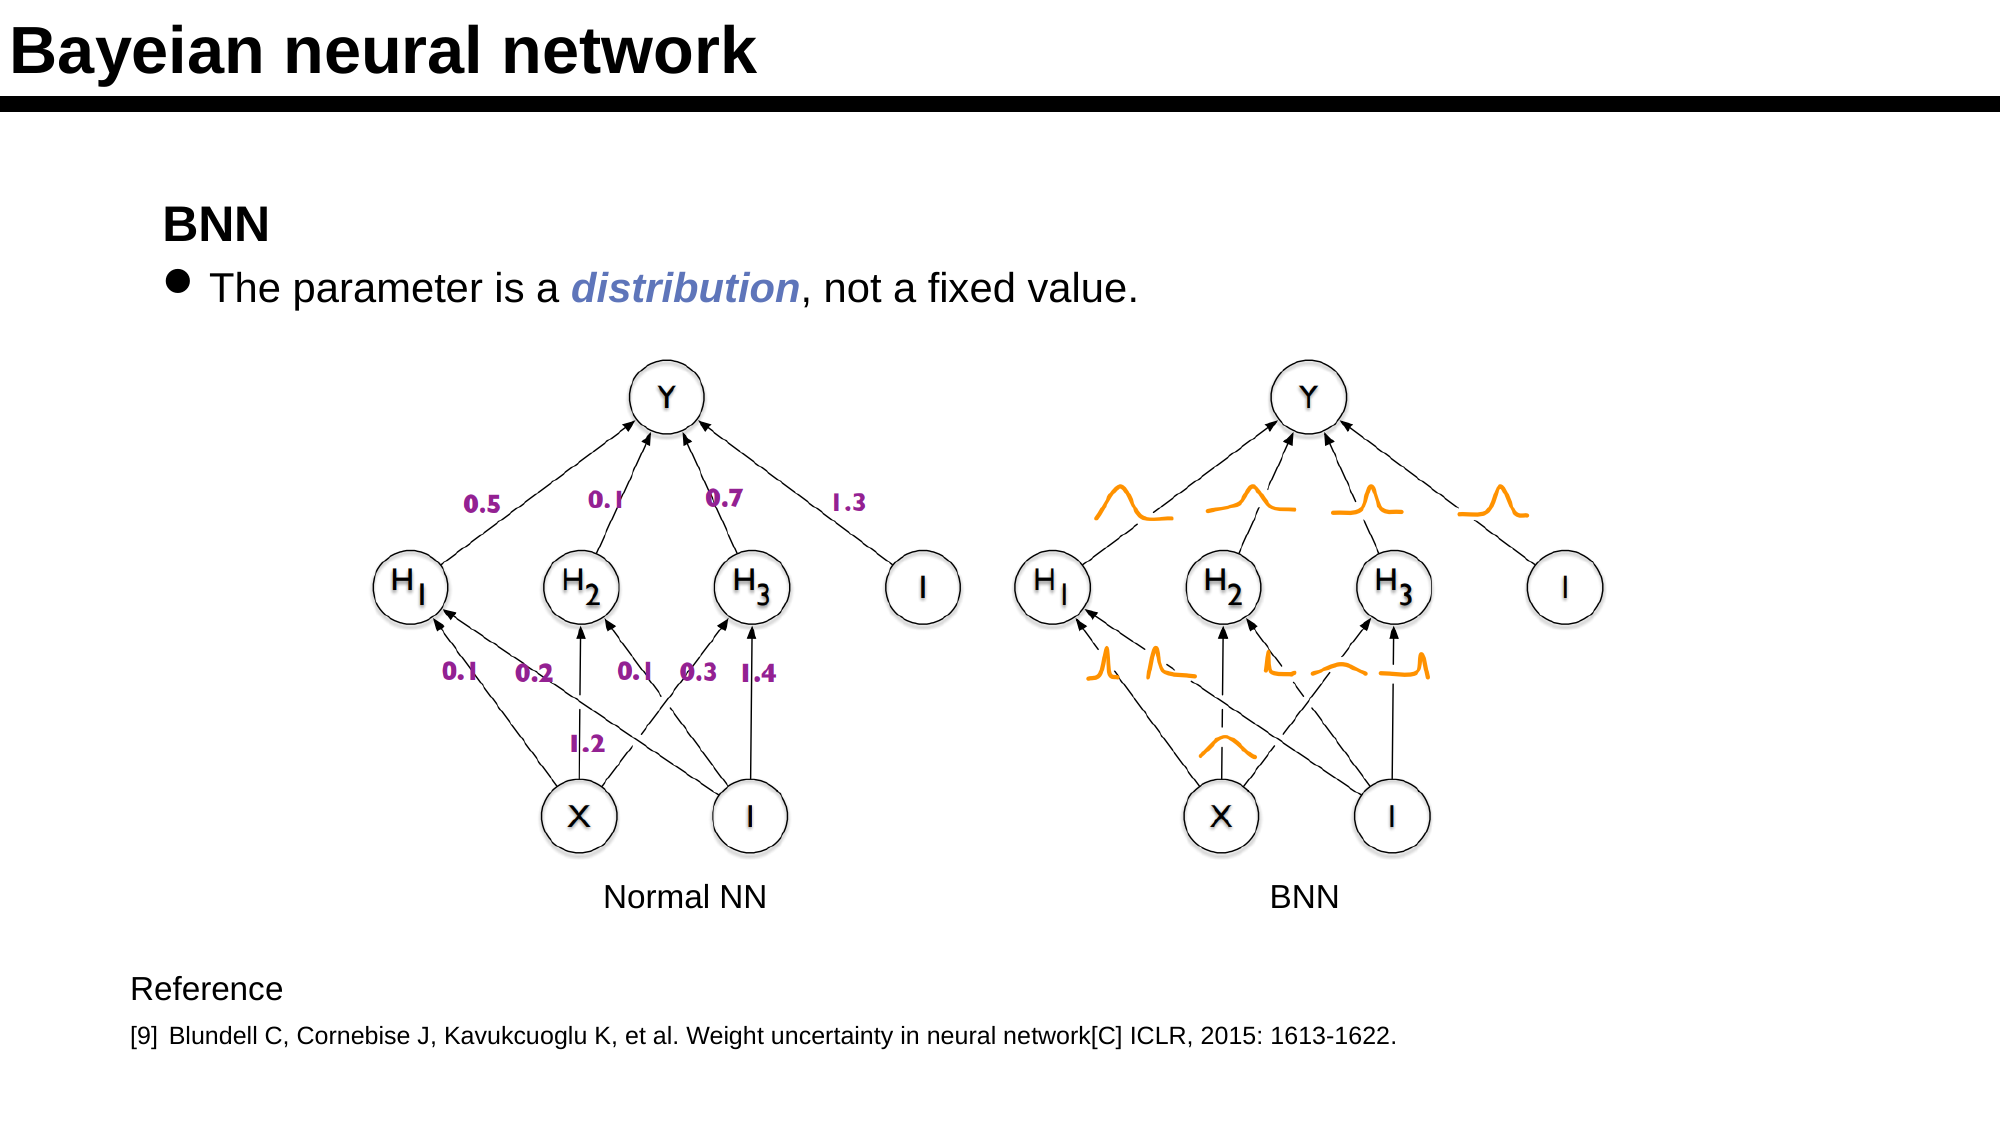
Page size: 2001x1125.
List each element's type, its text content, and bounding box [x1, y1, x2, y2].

text_box BNN [1254, 868, 1360, 923]
text_box Reference [9] Blundell C, Cornebise J, Kavukcuoglu K, et al. Weight uncertainty in neural network[C] ICLR, 2015: 1613-1622. [115, 959, 1938, 1060]
picture [362, 358, 1607, 860]
text_box Normal NN [588, 868, 788, 923]
text_box BNN The parameter is a distribution, not a fixed value. [147, 171, 1297, 319]
text_box Bayeian neural network [0, 0, 872, 95]
